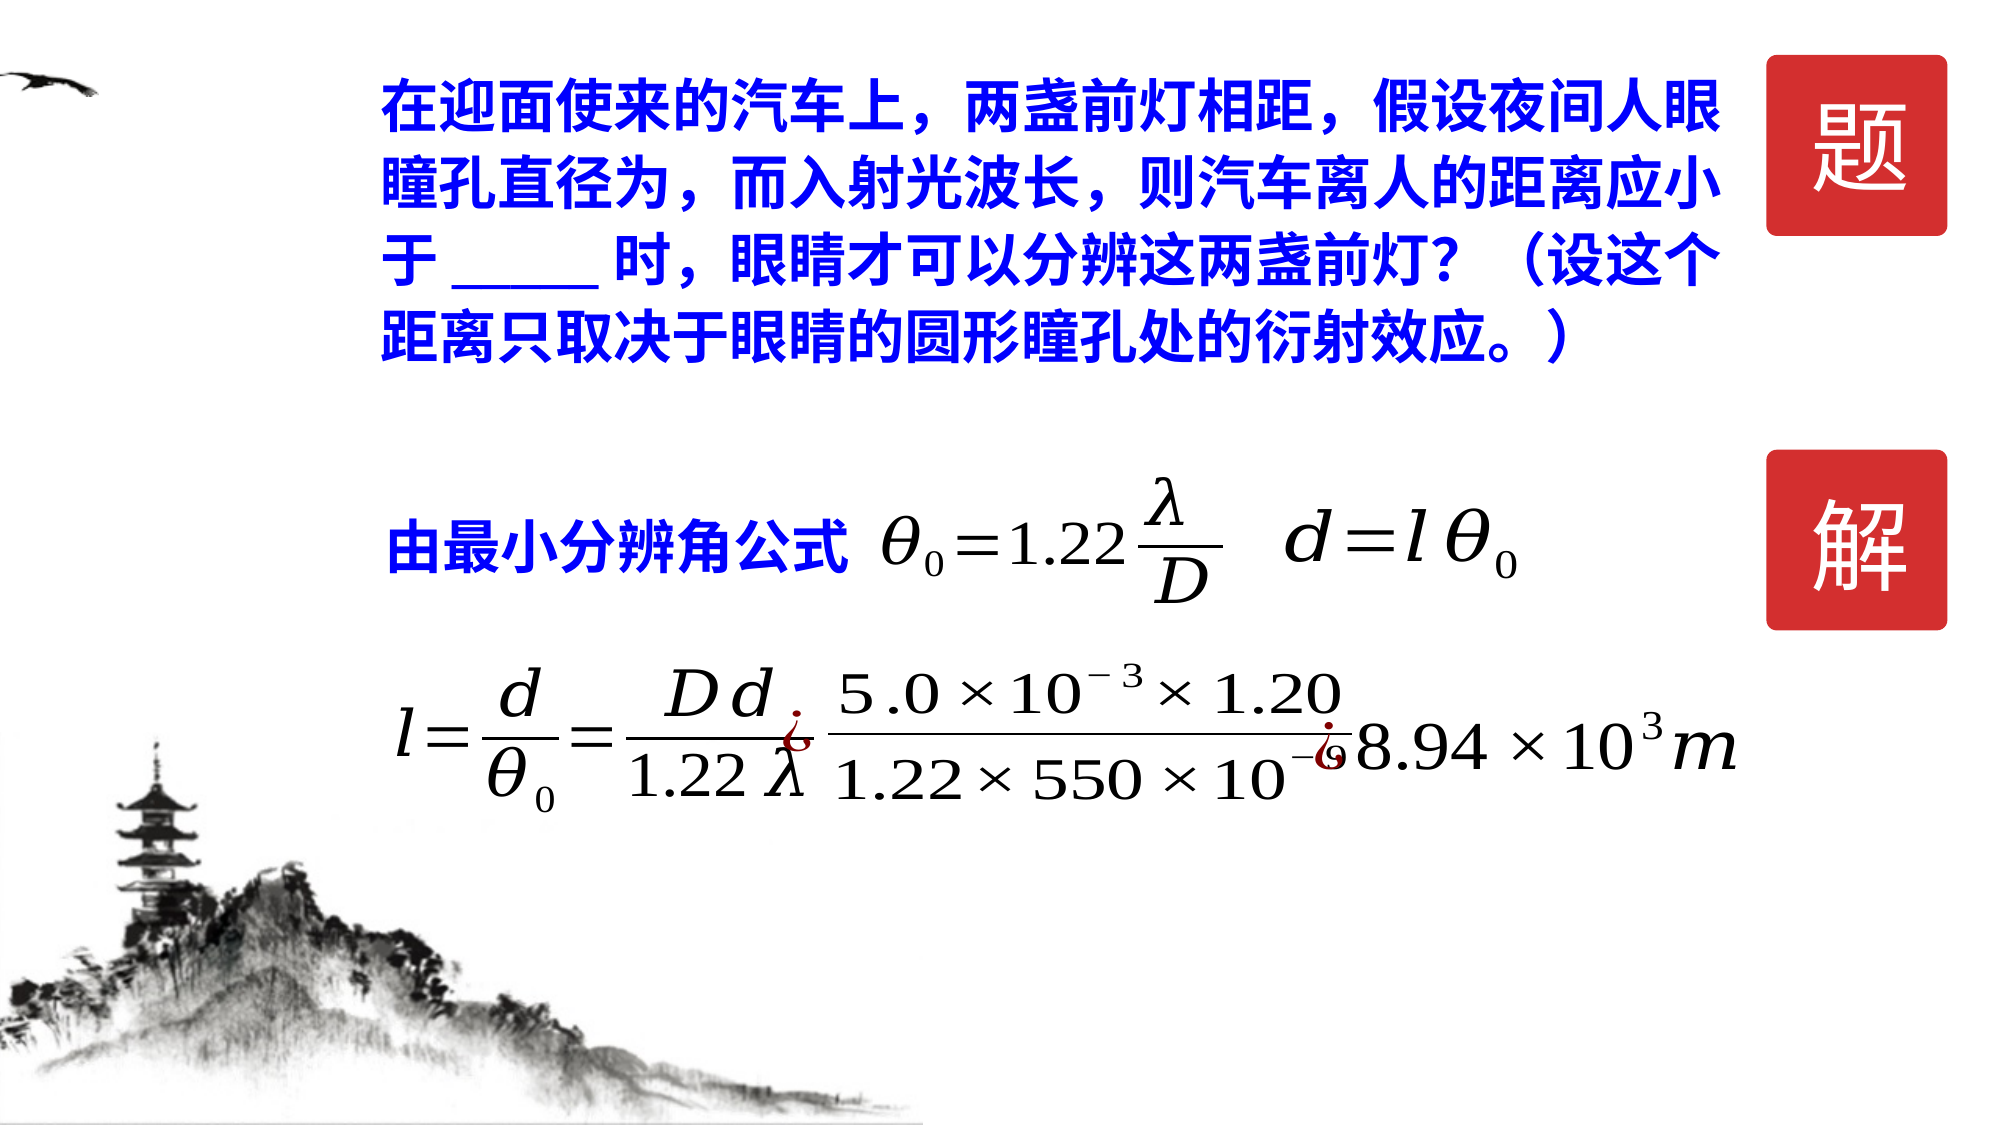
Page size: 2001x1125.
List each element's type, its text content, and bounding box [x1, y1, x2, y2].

picture [0, 732, 923, 1125]
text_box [1766, 449, 1948, 631]
picture [0, 3, 99, 97]
text_box 由最小分辨角公式 [369, 502, 866, 588]
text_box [1766, 54, 1948, 236]
picture [790, 740, 806, 750]
